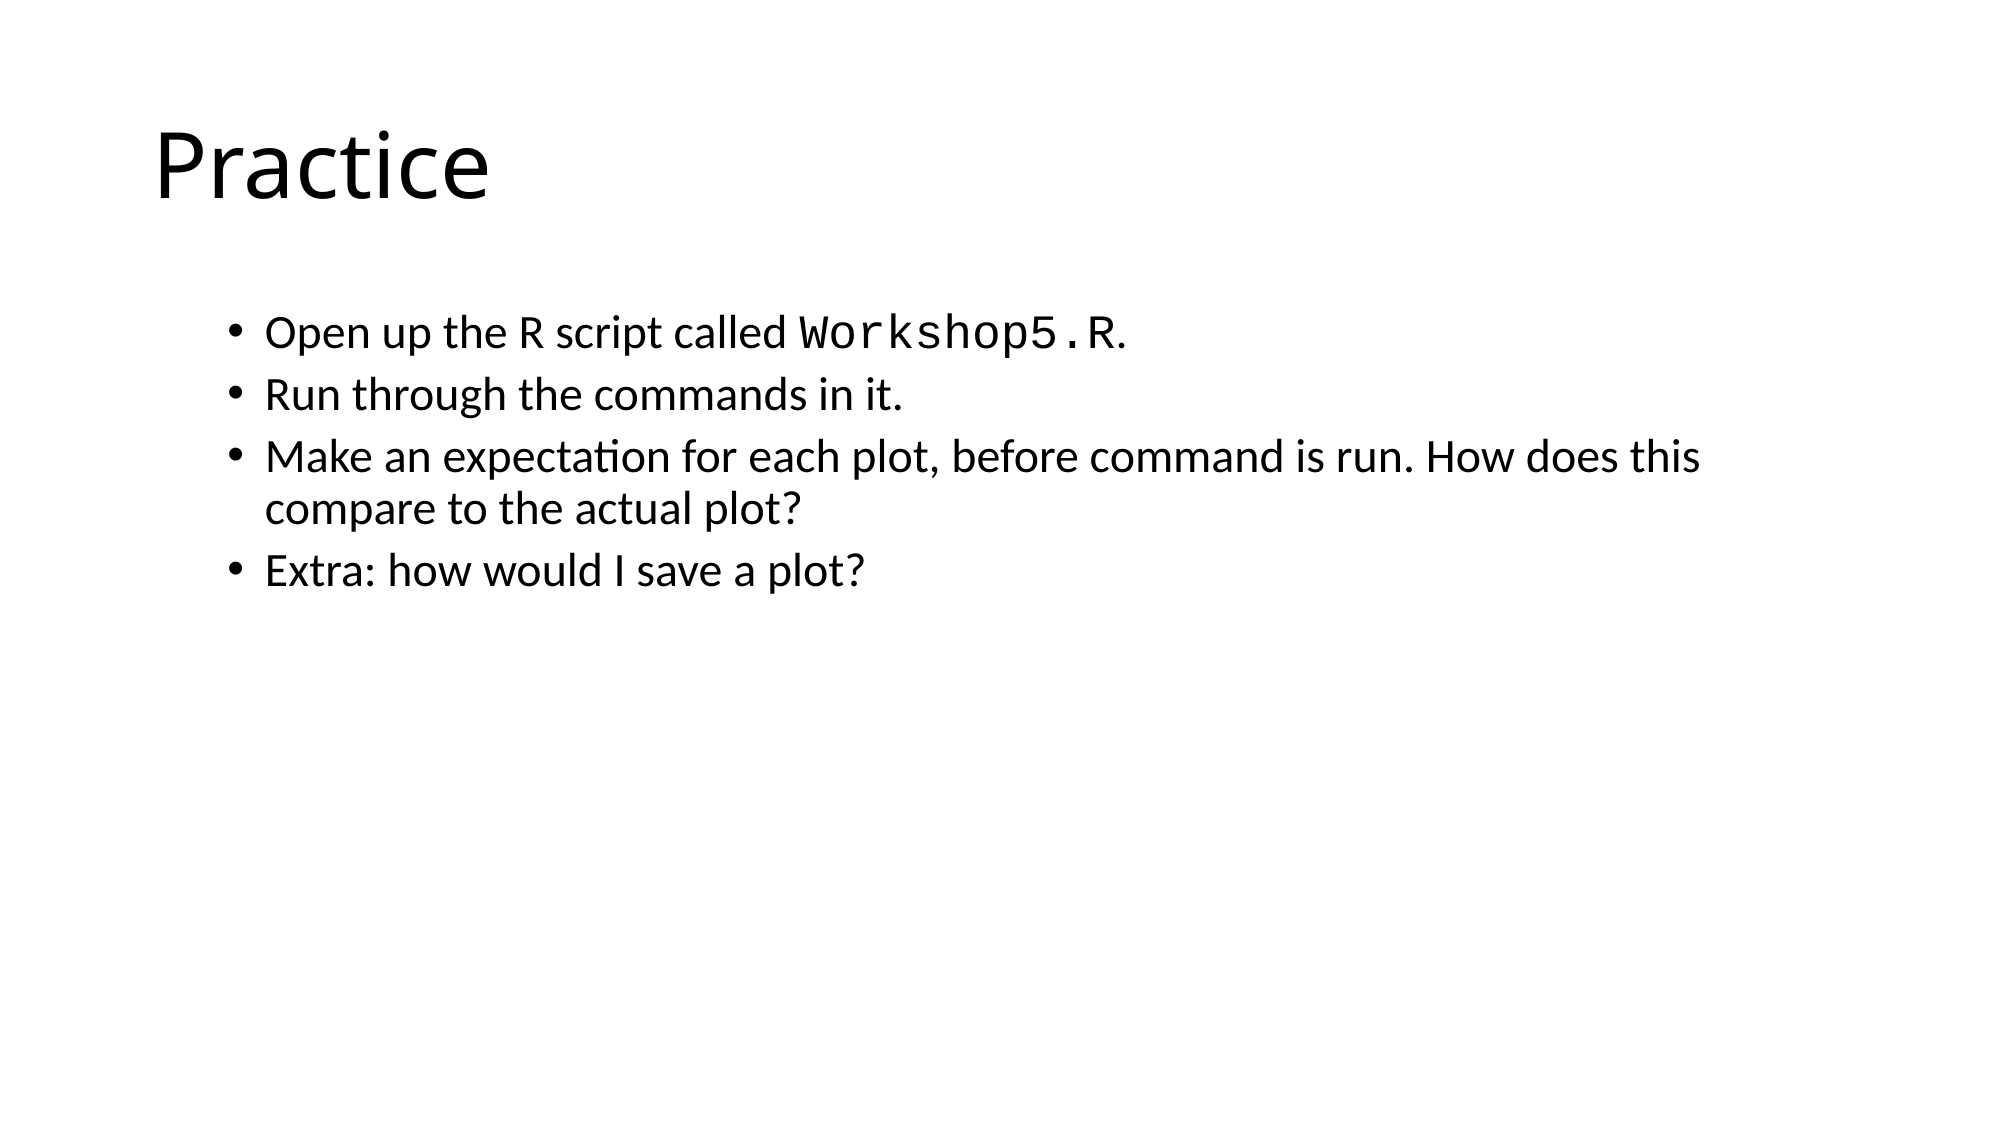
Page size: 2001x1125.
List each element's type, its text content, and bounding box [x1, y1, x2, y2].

title Practice [137, 59, 1863, 278]
list Open up the R script called Workshop5.R. Run through the commands in it. Make an expectation for each plot, before command is run. How does this compare to the actual plot? Extra: how would I save a plot? [137, 299, 1863, 1014]
